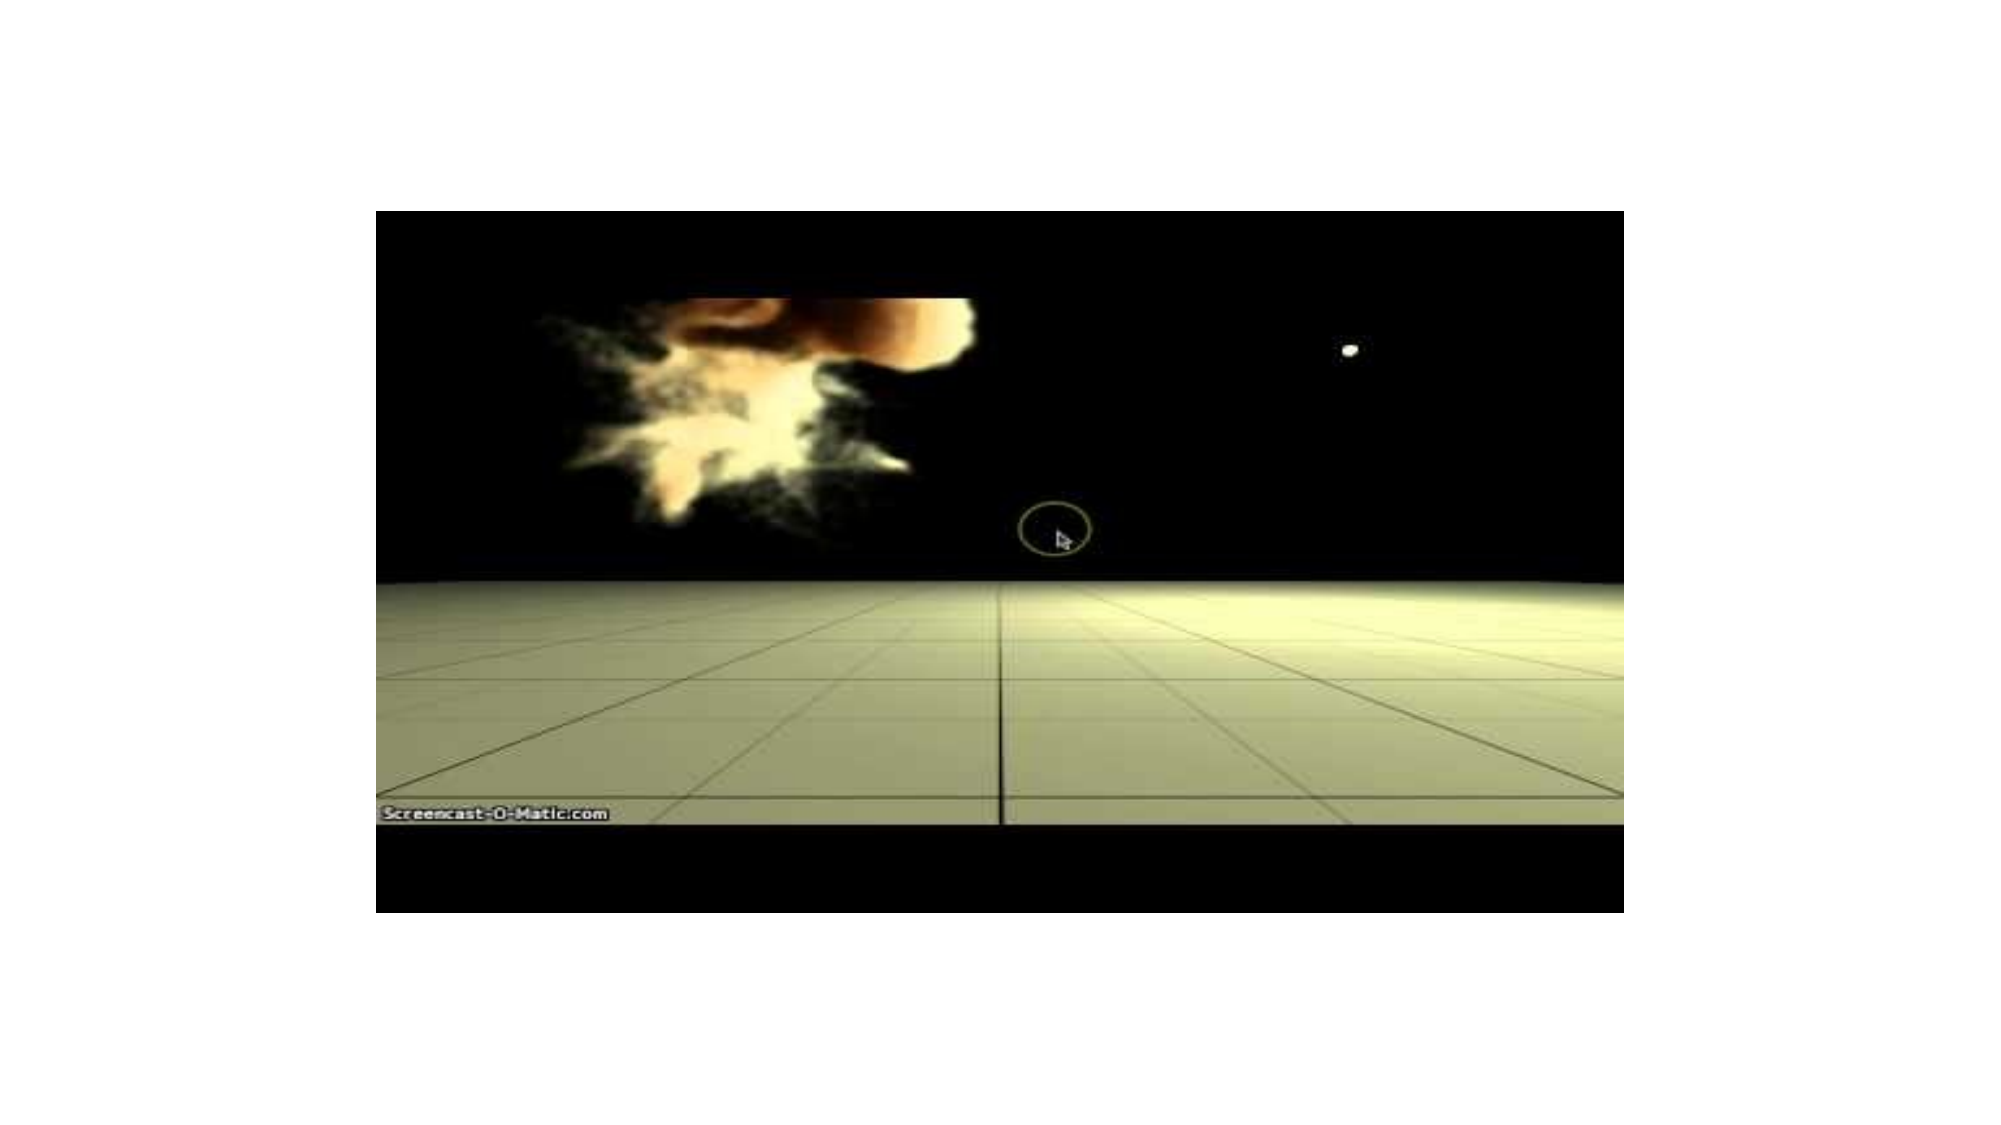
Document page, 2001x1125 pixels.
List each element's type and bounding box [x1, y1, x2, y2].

text_box [375, 210, 1625, 914]
